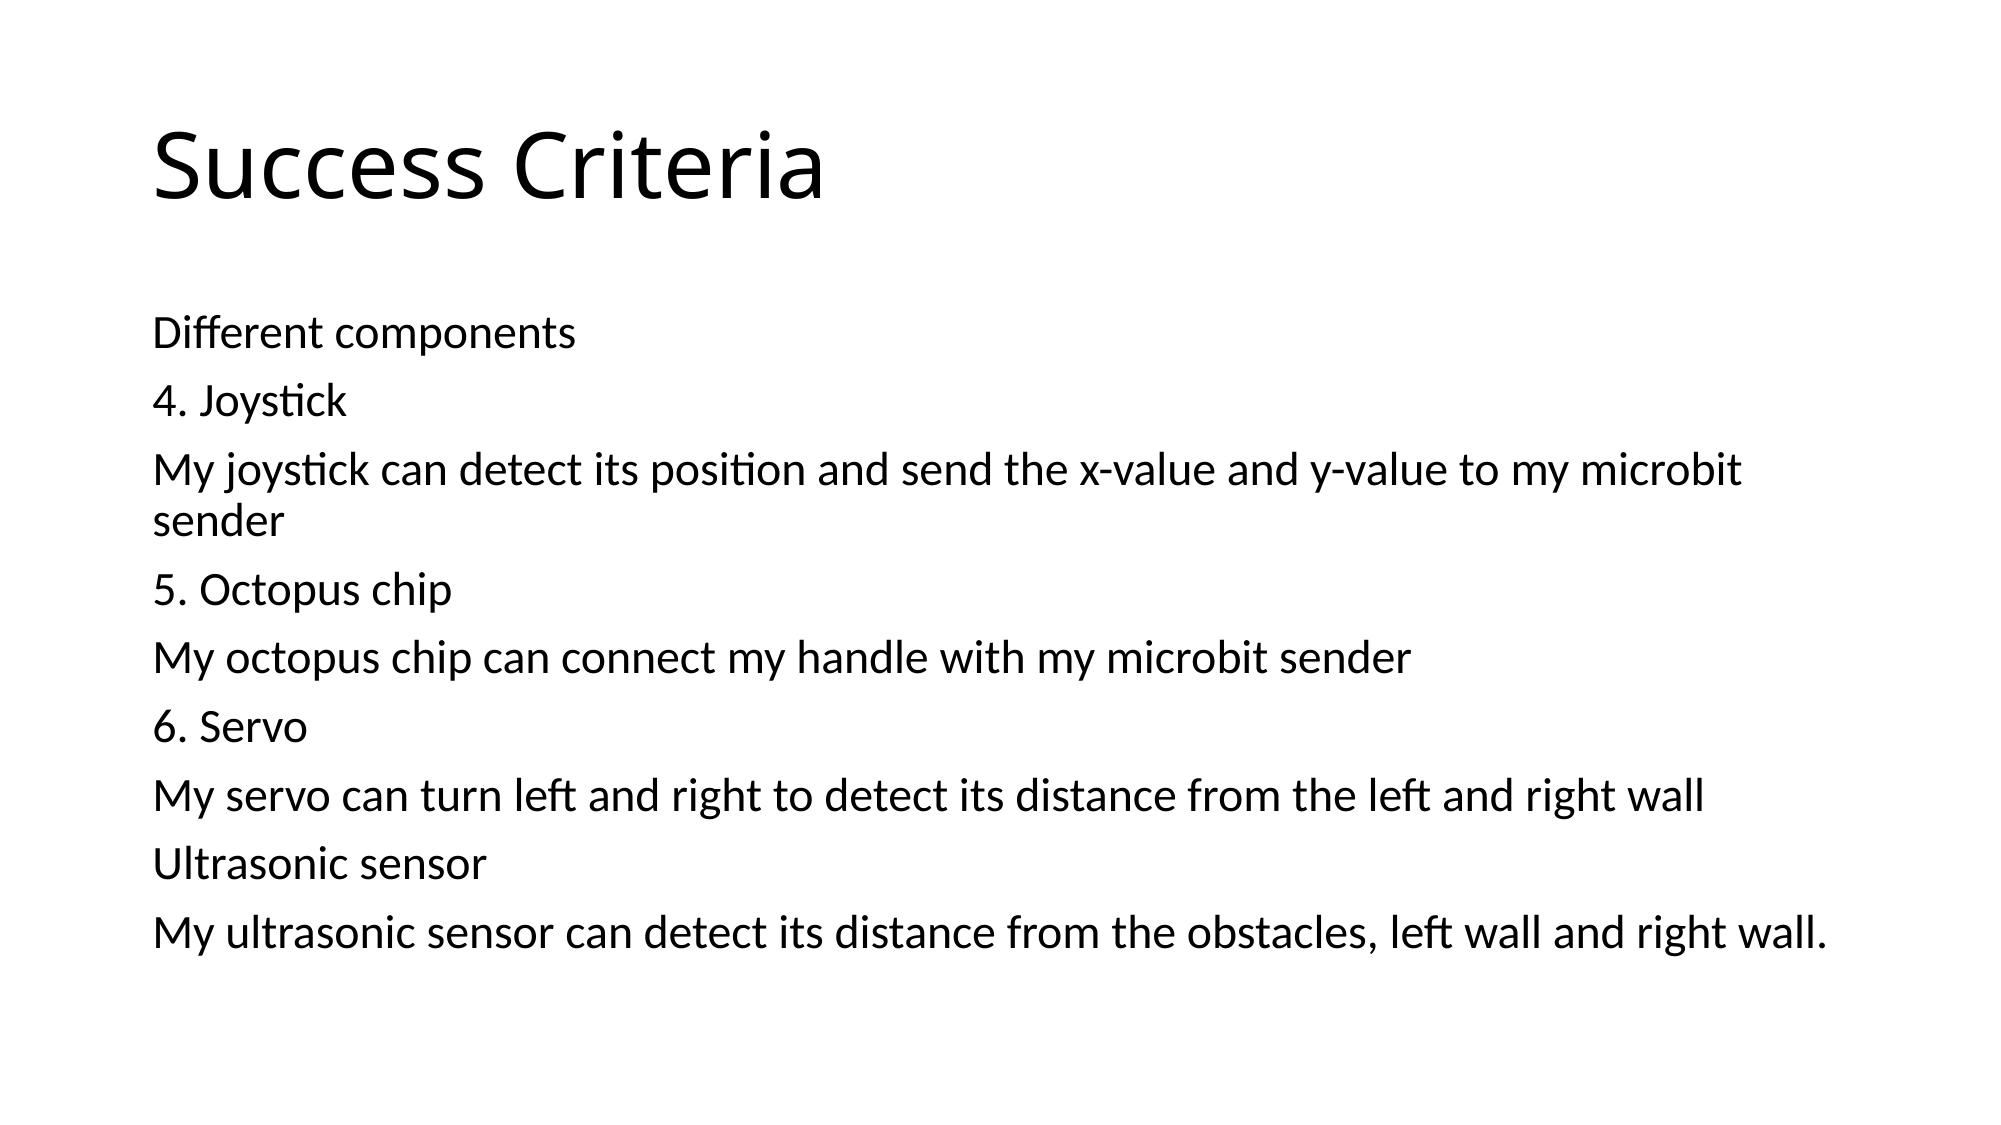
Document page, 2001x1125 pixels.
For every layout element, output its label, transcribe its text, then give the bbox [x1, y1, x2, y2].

title Success Criteria [137, 59, 1863, 278]
list Different components 4. Joystick My joystick can detect its position and send the x-value and y-value to my microbit sender 5. Octopus chip My octopus chip can connect my handle with my microbit sender 6. Servo My servo can turn left and right to detect its distance from the left and right wall Ultrasonic sensor My ultrasonic sensor can detect its distance from the obstacles, left wall and right wall. [137, 299, 1863, 1014]
